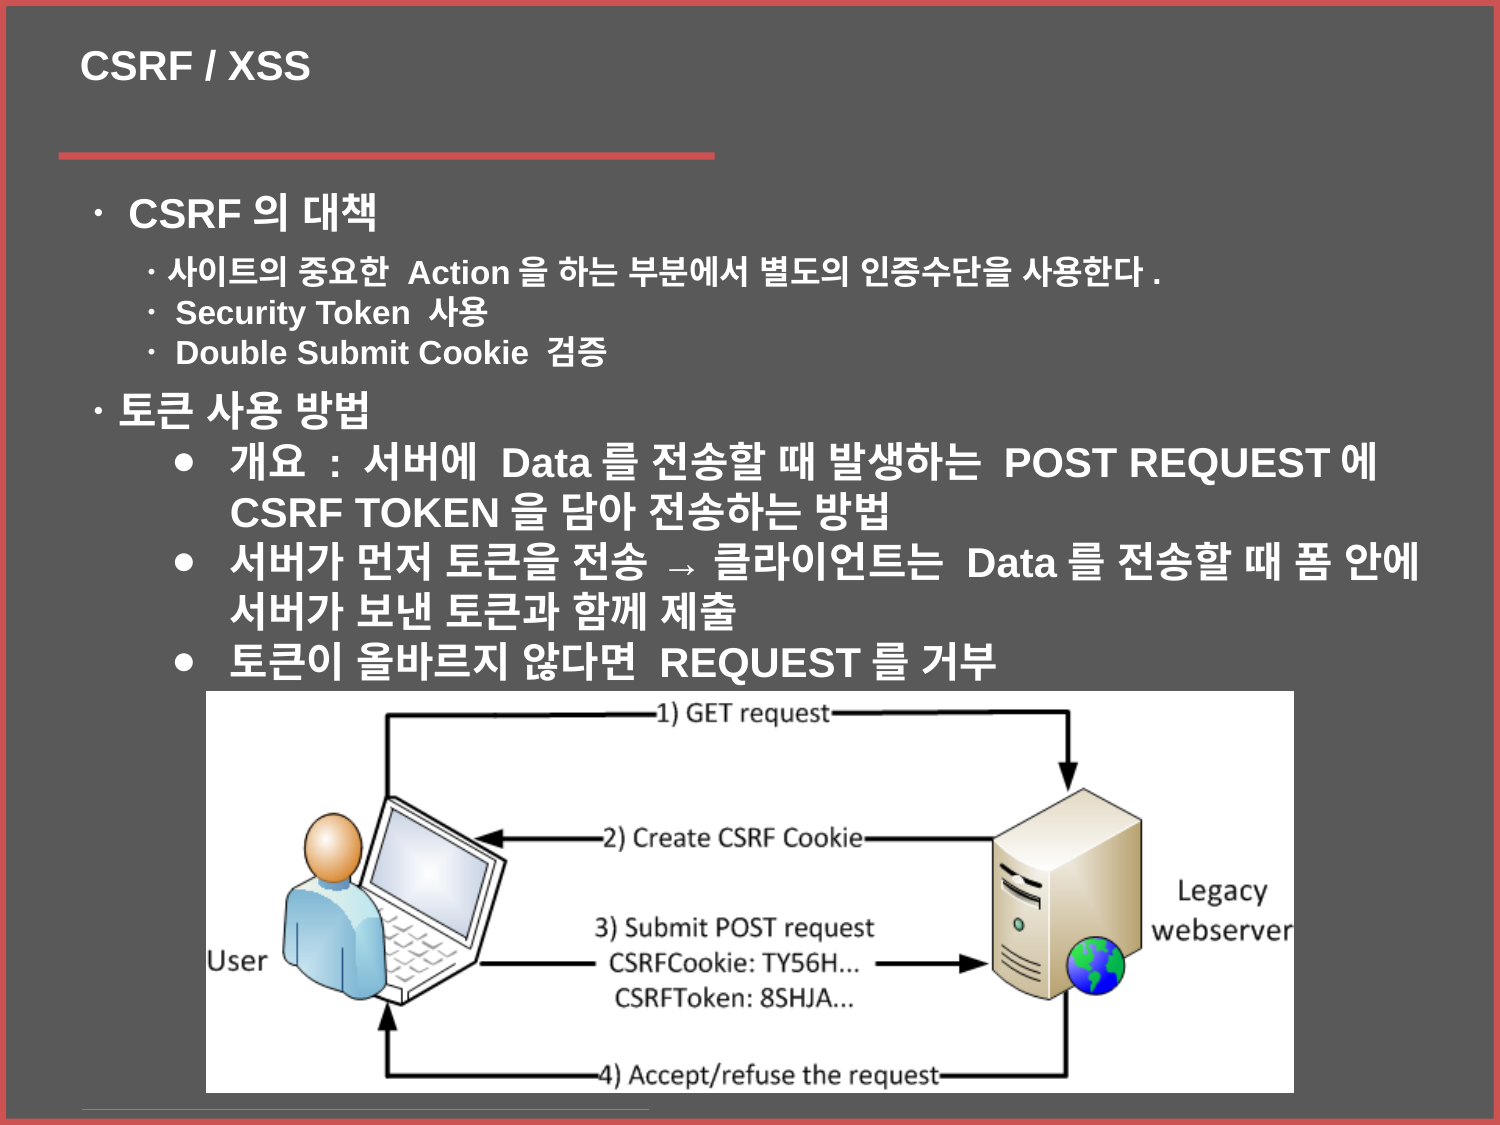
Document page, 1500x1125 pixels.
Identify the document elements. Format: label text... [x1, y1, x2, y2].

picture [206, 690, 1294, 1093]
text_box [58, 152, 715, 160]
text_box ㆍ사이트의 중요한 Action을 하는 부분에서 별도의 인증수단을 사용한다. ㆍSecurity Token 사용 ㆍDouble Submit Cookie 검증 [121, 243, 1426, 378]
text_box ㆍCSRF의 대책 [64, 178, 1061, 244]
text_box [0, 0, 1500, 1125]
text_box CSRF / XSS [64, 30, 1061, 95]
text_box ㆍ토큰 사용 방법 개요 : 서버에 Data를 전송할 때 발생하는 POST REQUEST에 CSRF TOKEN을 담아 전송하는 방법 서버가 먼저 토큰을 전송 → 클라이언트는 Data를 전송할 때 폼 안에 서버가 보낸 토큰과 함께 제출 토큰이 올바르지 않다면 REQUEST를 거부 [64, 377, 1471, 968]
